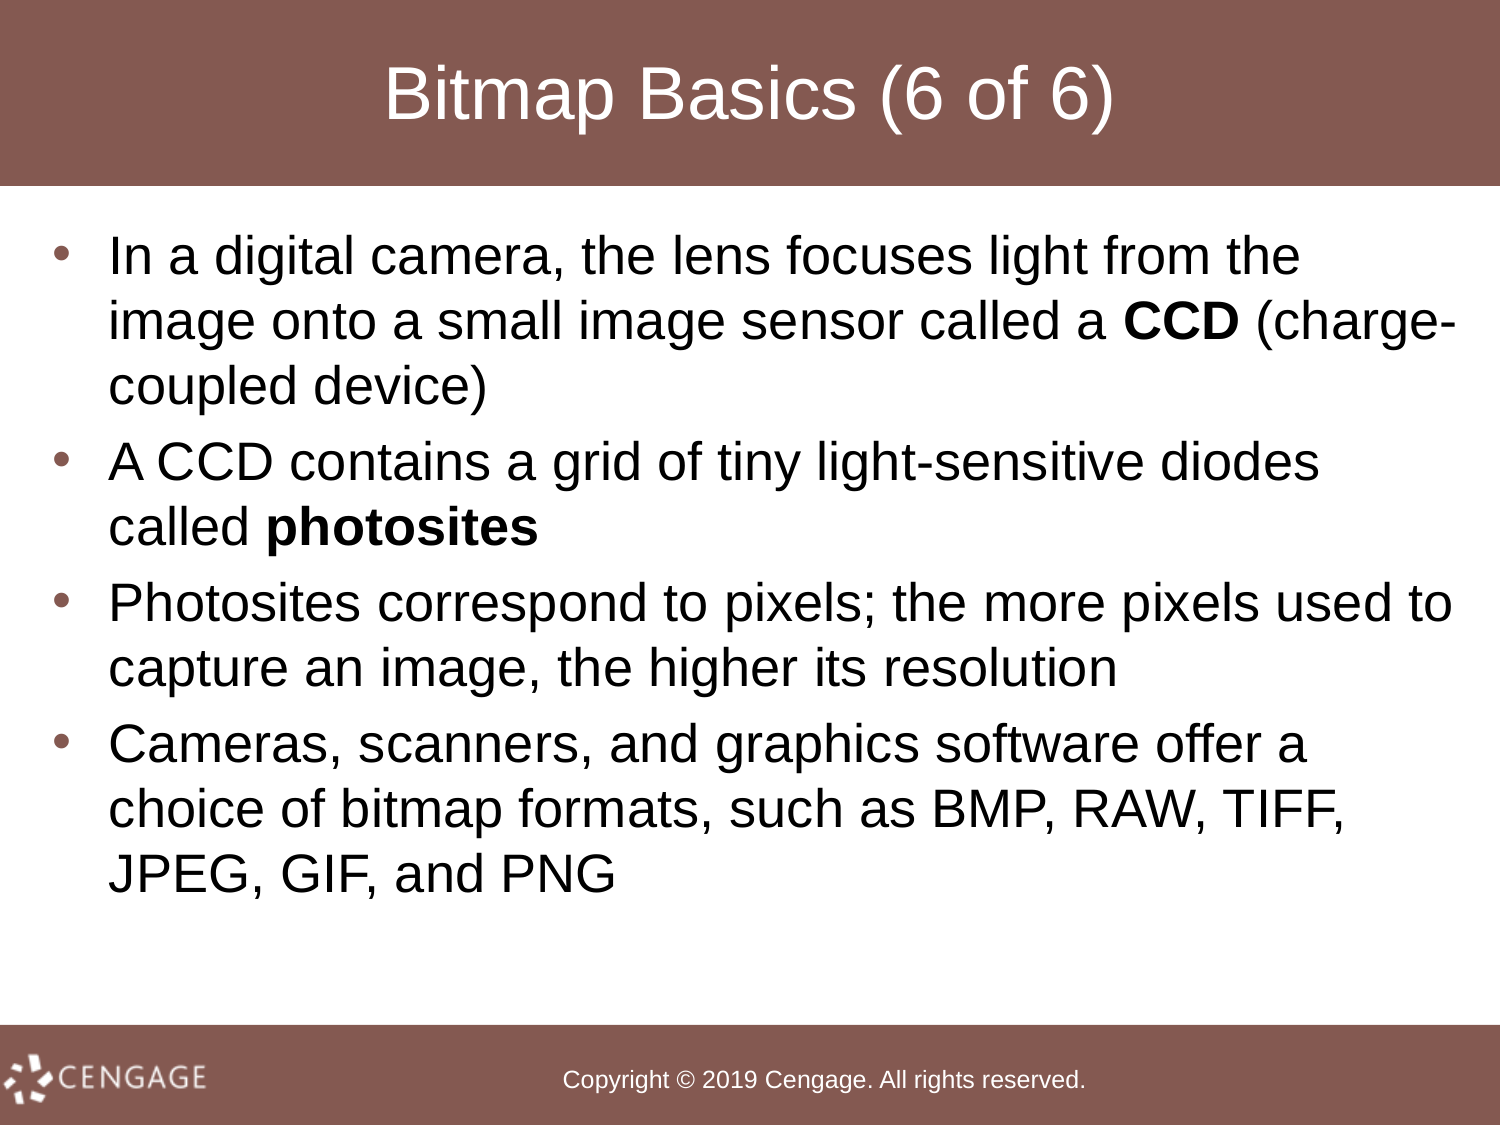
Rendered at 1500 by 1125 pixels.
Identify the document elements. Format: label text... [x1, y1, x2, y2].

title Bitmap Basics (6 of 6) [75, 4, 1425, 175]
list In a digital camera, the lens focuses light from the image onto a small image sensor called a CCD (charge-coupled device) A CCD contains a grid of tiny light-sensitive diodes called photosites Photosites correspond to pixels; the more pixels used to capture an image, the higher its resolution Cameras, scanners, and graphics software offer a choice of bitmap formats, such as BMP, RAW, TIFF, JPEG, GIF, and PNG [37, 212, 1475, 1005]
picture [0, 1051, 211, 1106]
